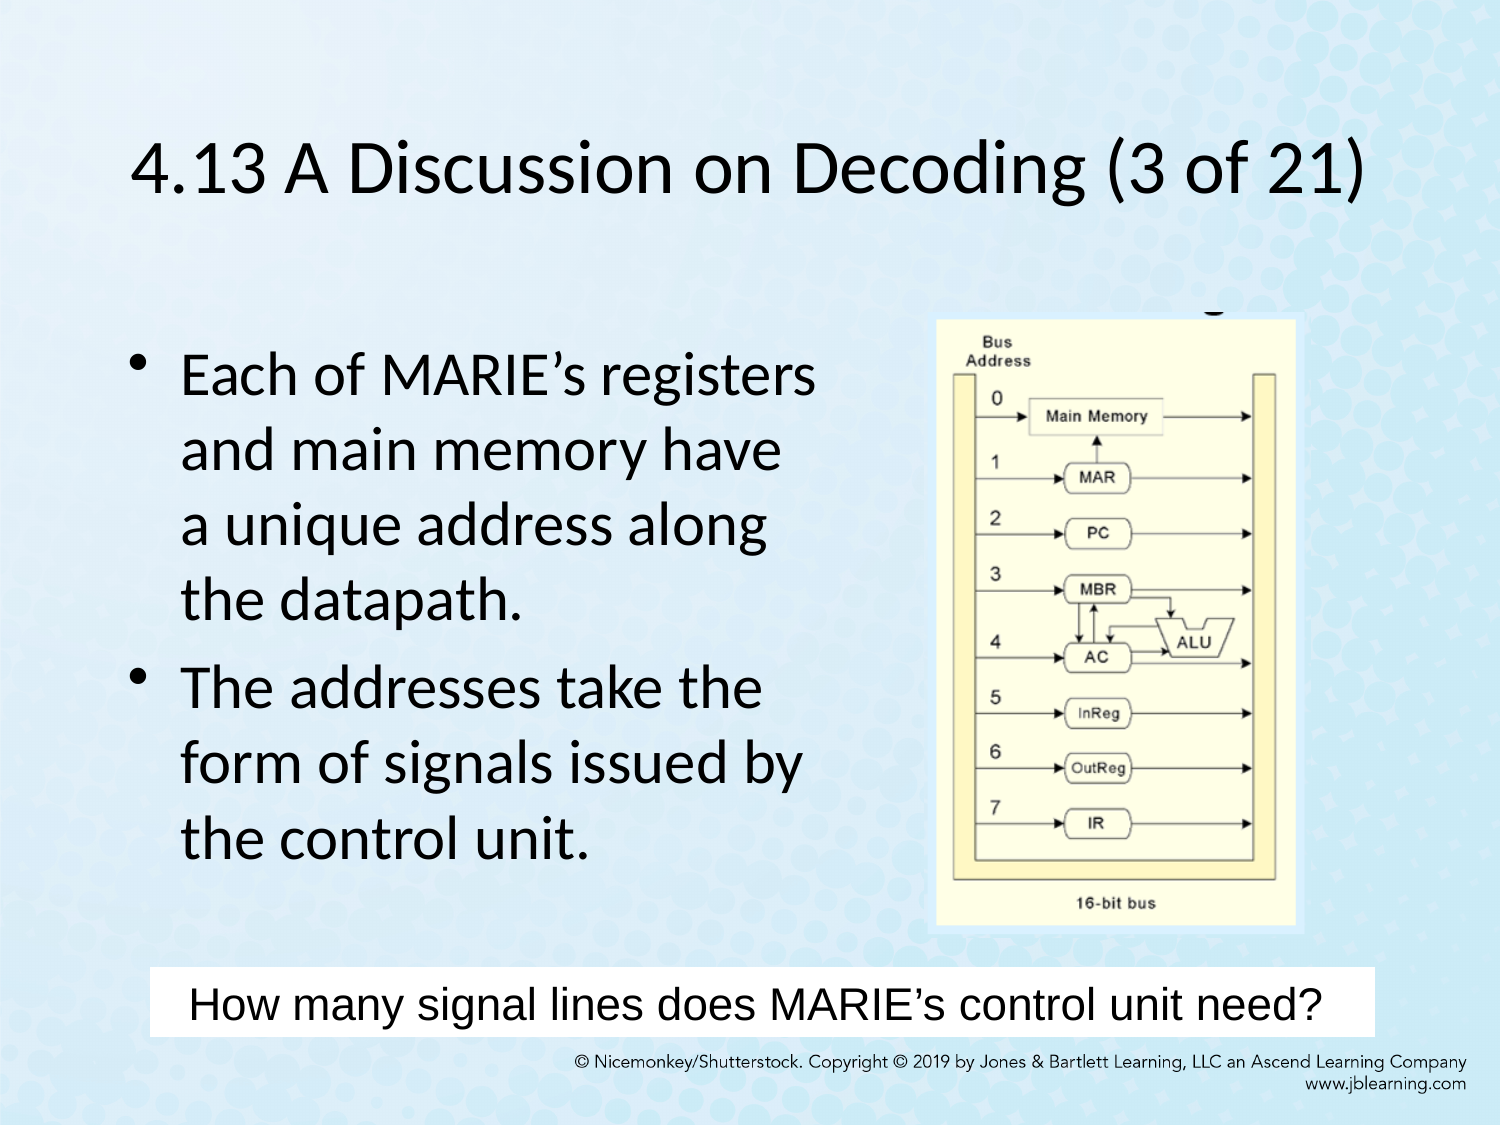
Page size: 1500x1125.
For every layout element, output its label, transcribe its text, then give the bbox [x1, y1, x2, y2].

title 4.13 A Discussion on Decoding (3 of 21) [112, 62, 1388, 263]
list Each of MARIE’s registers and main memory have a unique address along the datapath. The addresses take the form of signals issued by the control unit. [112, 324, 838, 938]
text_box How many signal lines does MARIE’s control unit need? [150, 967, 1375, 1037]
picture [0, 0, 1500, 1125]
